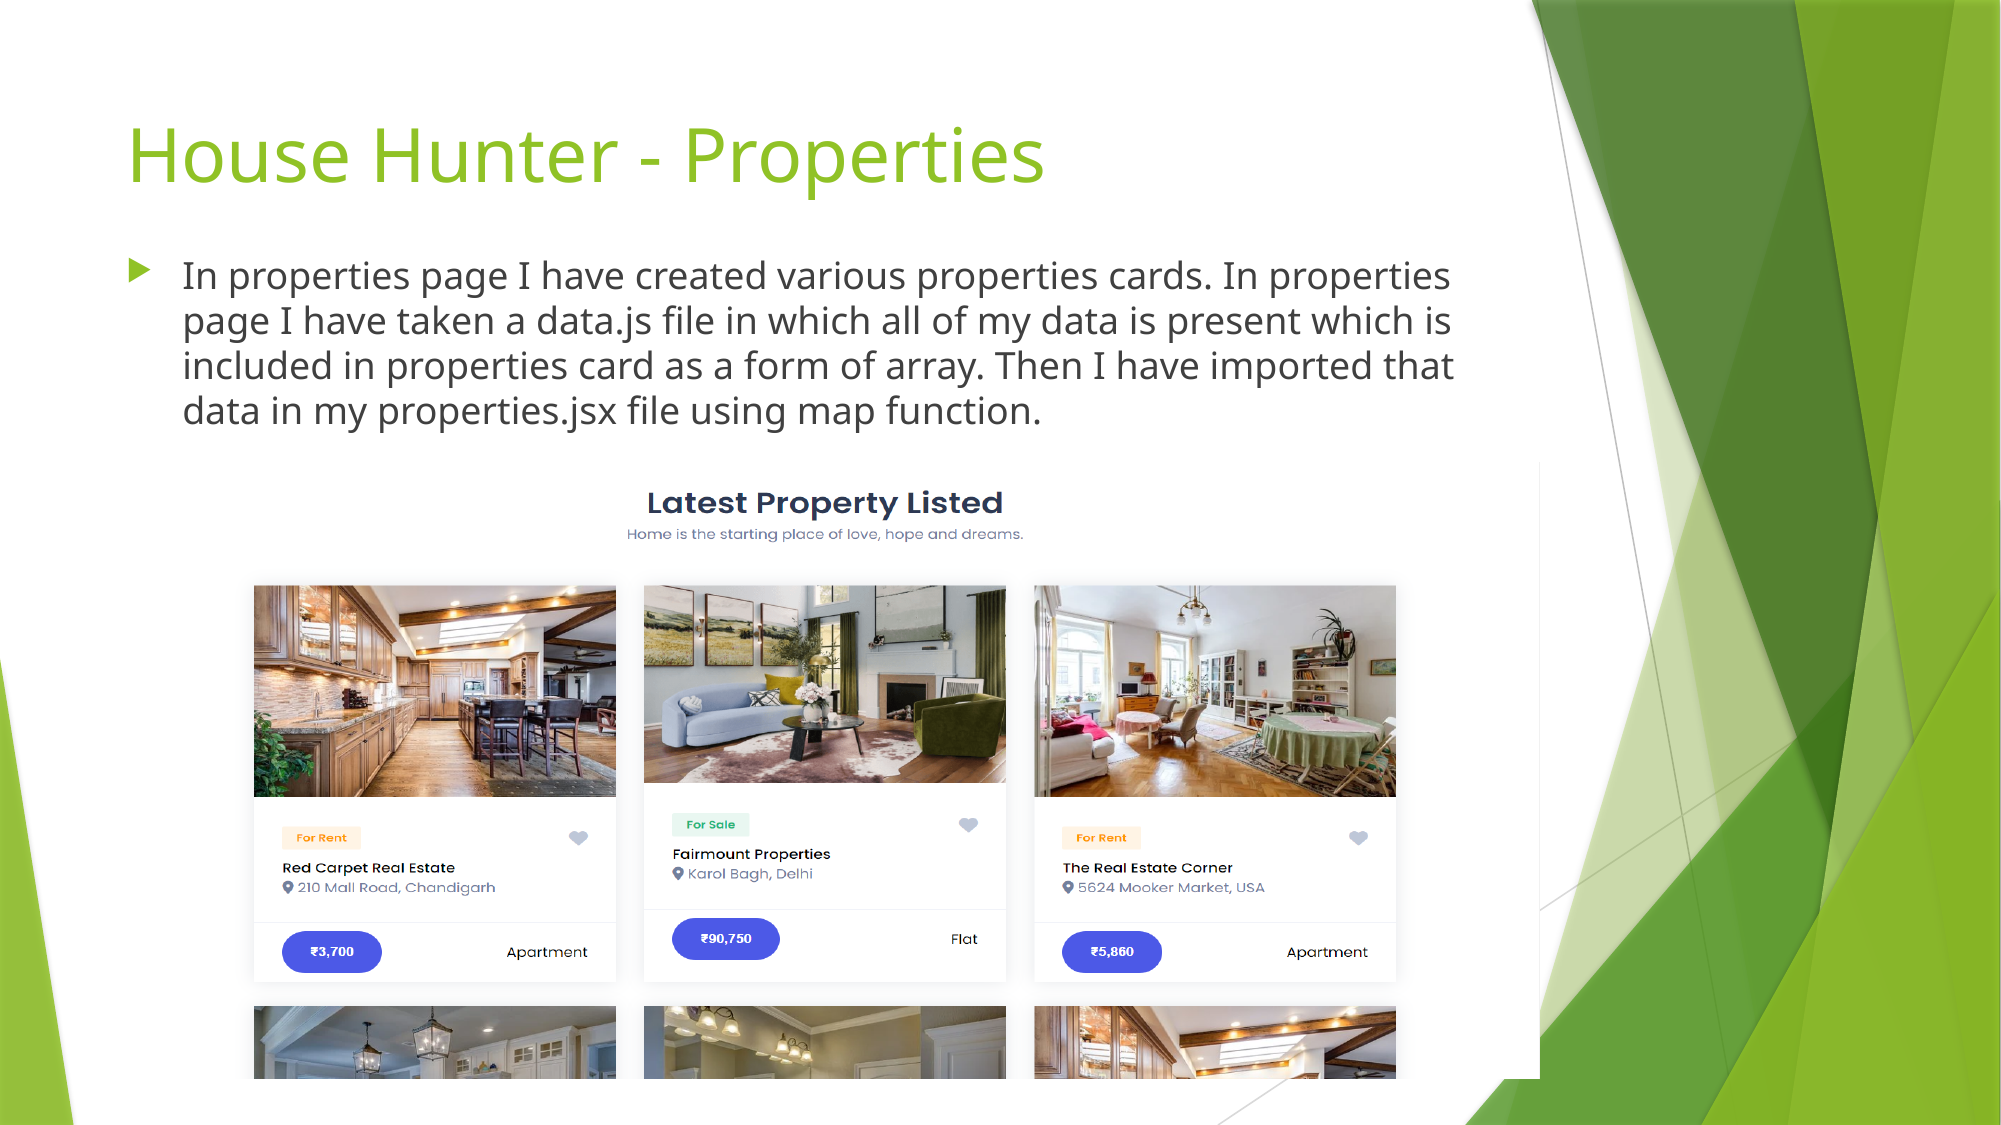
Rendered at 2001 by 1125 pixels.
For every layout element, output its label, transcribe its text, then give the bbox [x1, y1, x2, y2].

picture [110, 461, 1540, 1080]
list In properties page I have created various properties cards. In properties page I have taken a data.js file in which all of my data is present which is included in properties card as a form of array. Then I have imported that data in my properties.jsx file using map function. [111, 244, 1522, 461]
title House Hunter - Properties [111, 99, 1522, 244]
